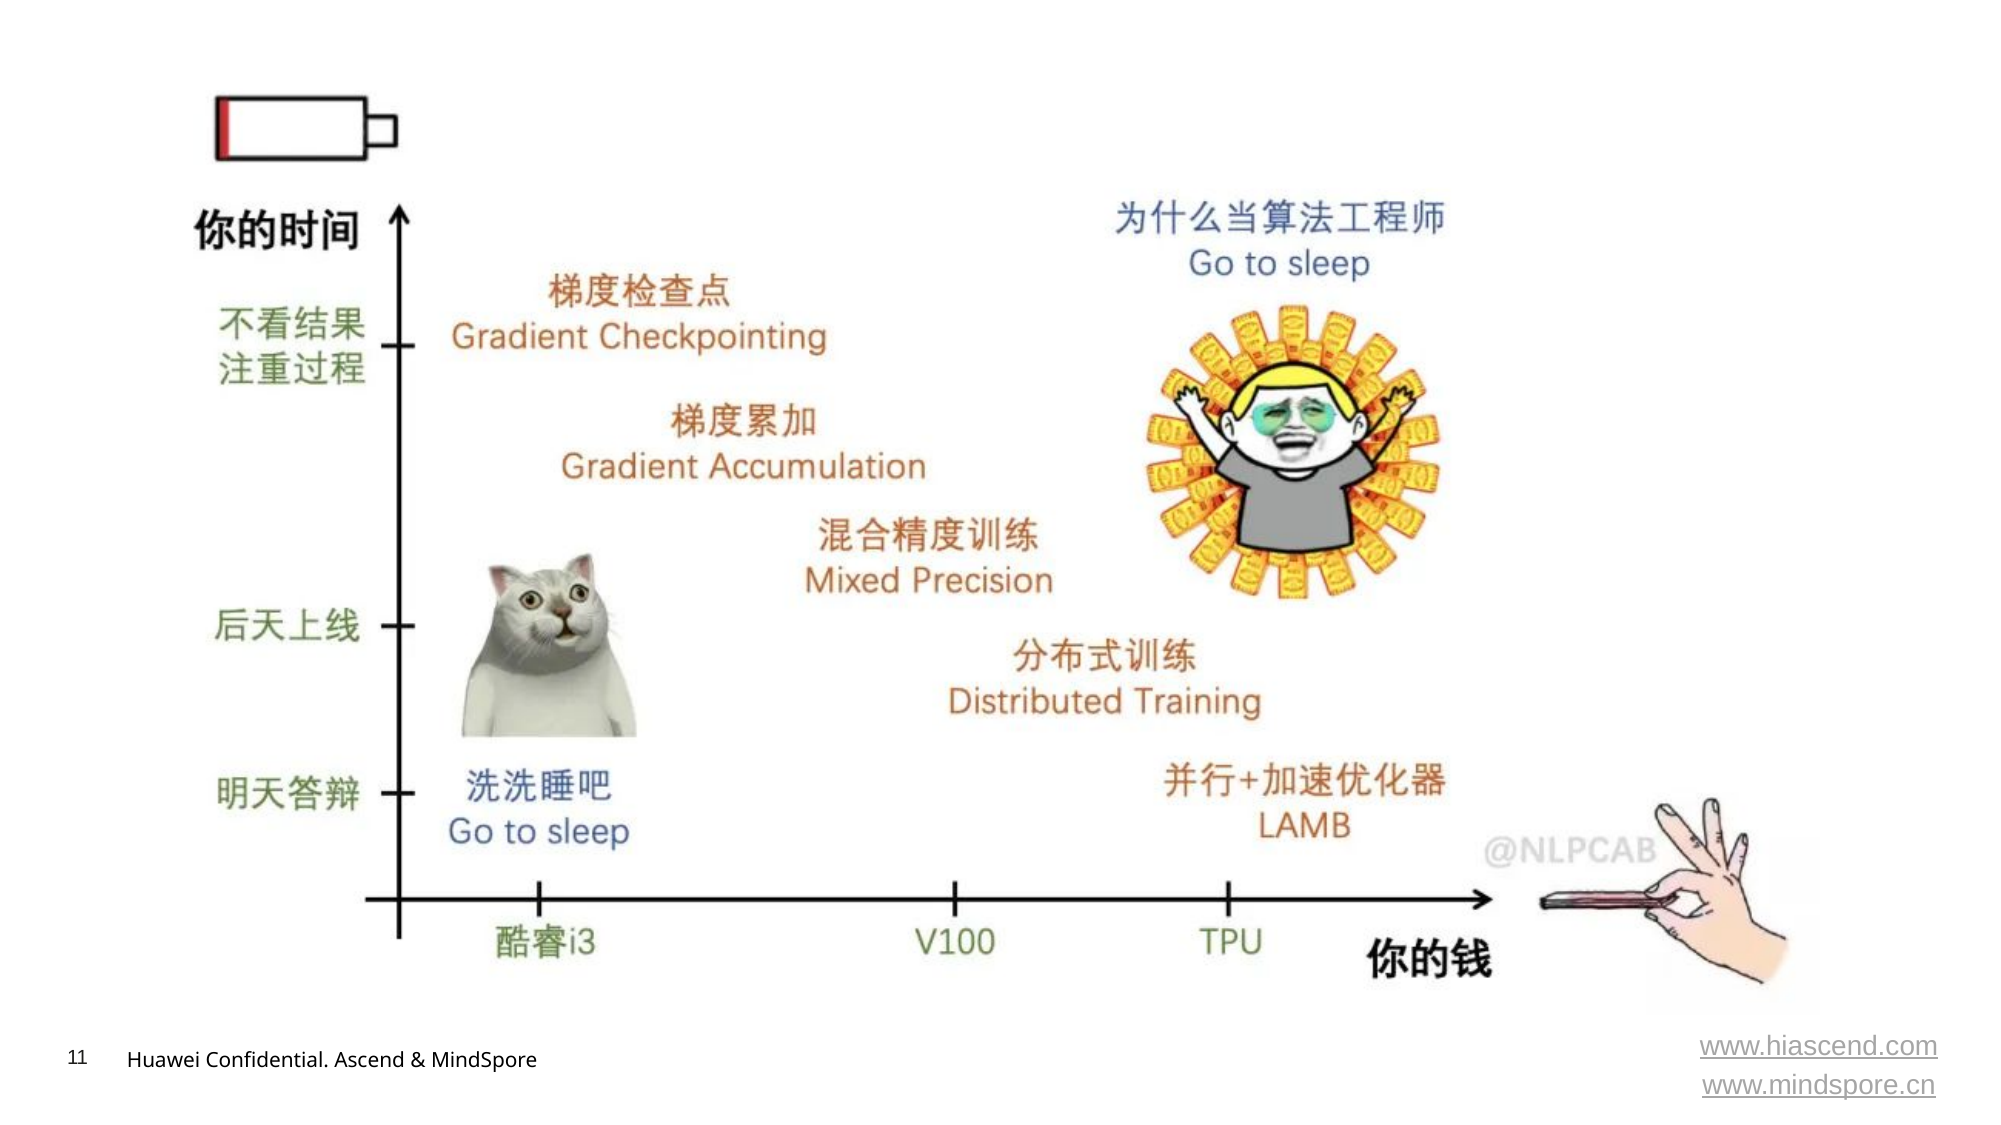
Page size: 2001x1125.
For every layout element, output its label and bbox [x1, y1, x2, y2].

picture [169, 66, 1832, 1024]
